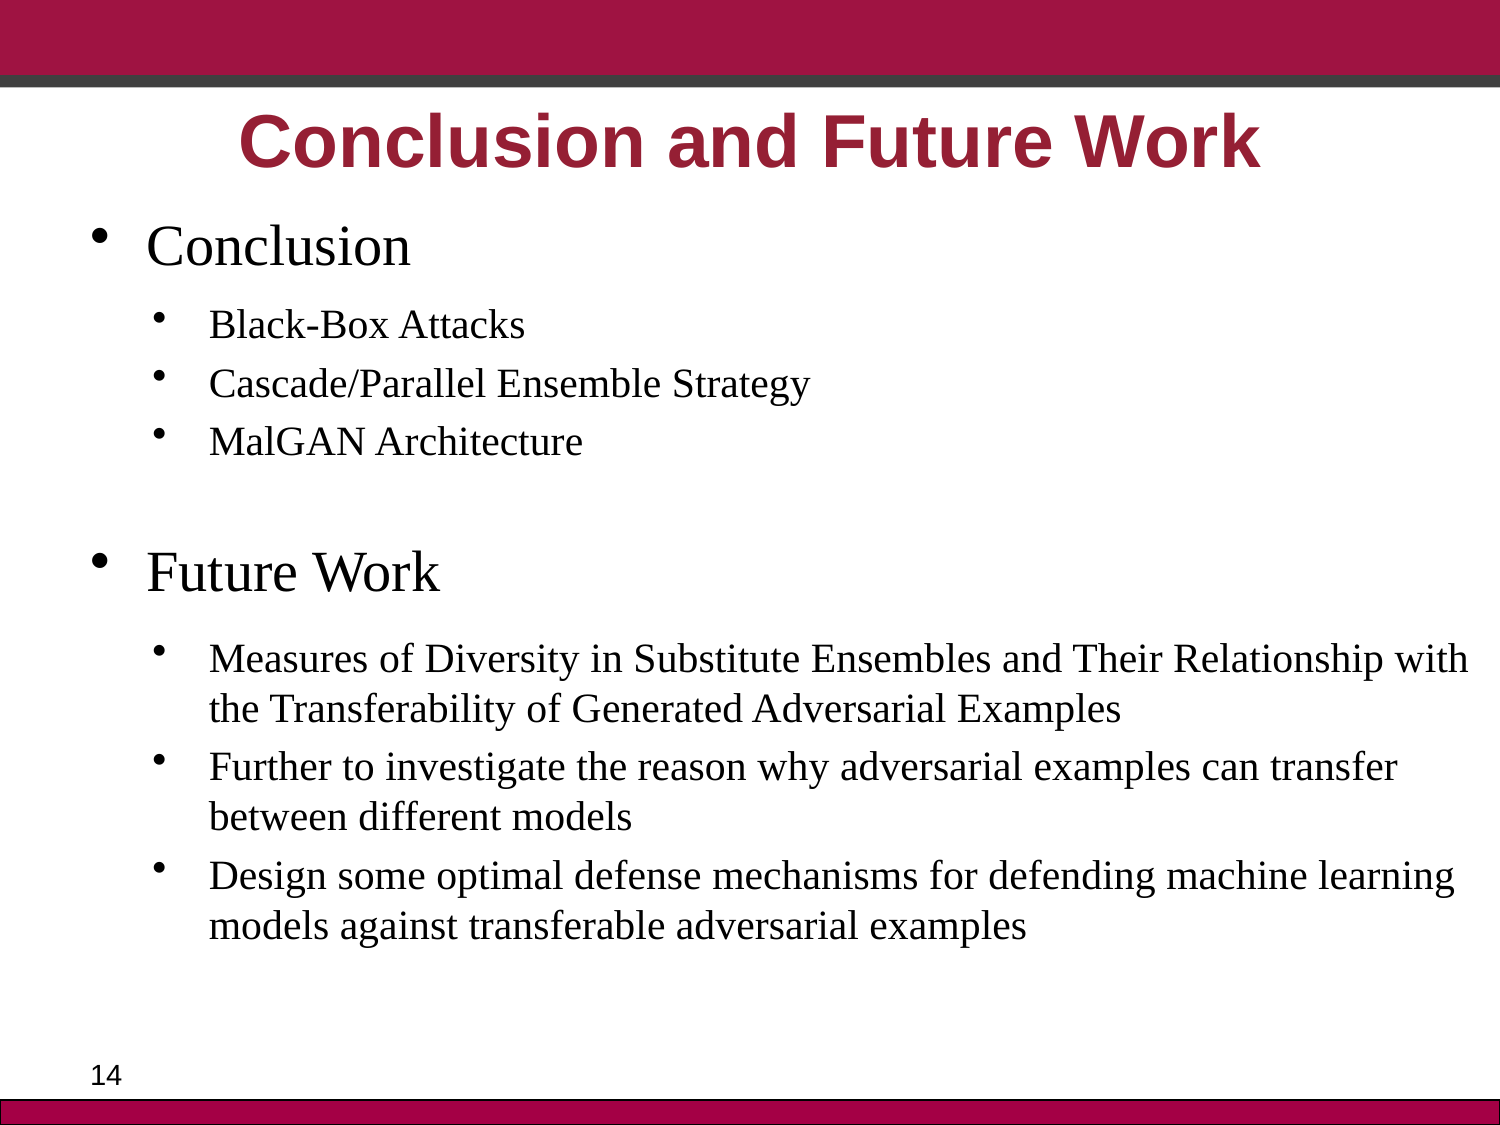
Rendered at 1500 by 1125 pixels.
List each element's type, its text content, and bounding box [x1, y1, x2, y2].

text_box Measures of Diversity in Substitute Ensembles and Their Relationship with the Transferability of Generated Adversarial Examples Further to investigate the reason why adversarial examples can transfer between different models Design some optimal defense mechanisms for defending machine learning models against transferable adversarial examples [137, 623, 1488, 988]
list Conclusion [74, 199, 1426, 288]
text_box Future Work [74, 525, 1425, 613]
text_box Black-Box Attacks Cascade/Parallel Ensemble Strategy MalGAN Architecture [137, 289, 1488, 505]
slide_number 14 [74, 1048, 251, 1102]
title Conclusion and Future Work [74, 87, 1426, 188]
